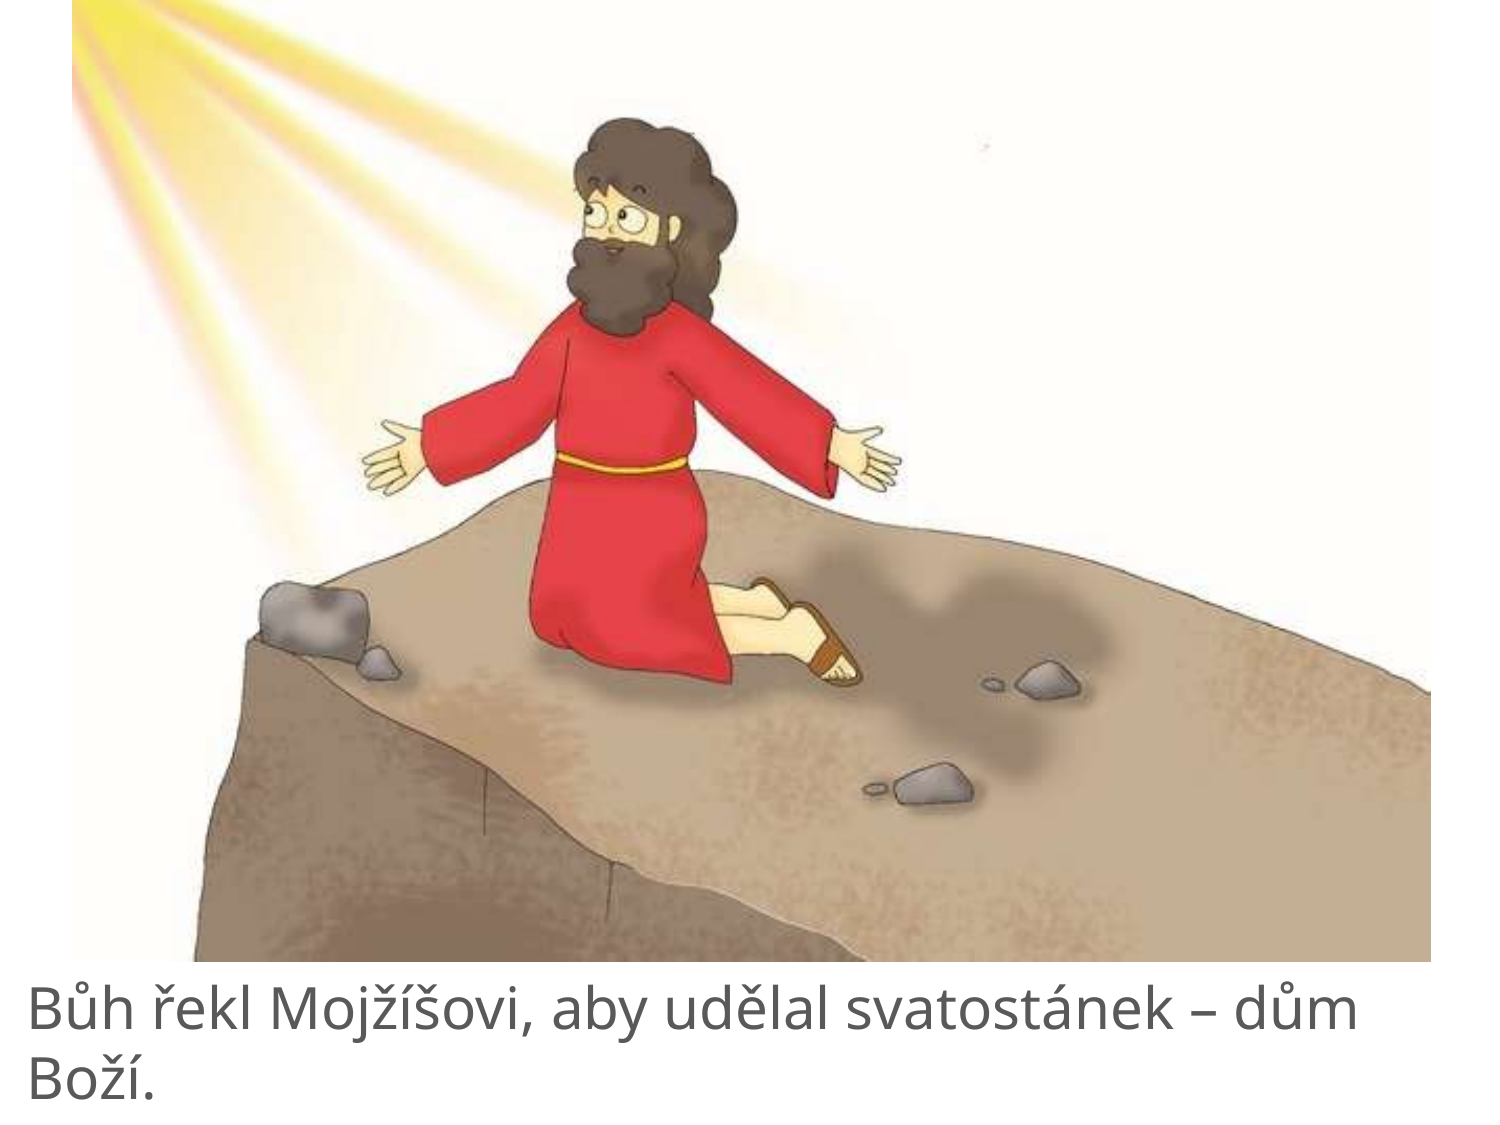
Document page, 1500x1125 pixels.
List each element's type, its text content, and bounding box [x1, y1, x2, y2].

picture [72, 0, 1431, 963]
text_box Bůh řekl Mojžíšovi, aby udělal svatostánek – dům Boží. [11, 964, 1483, 1119]
